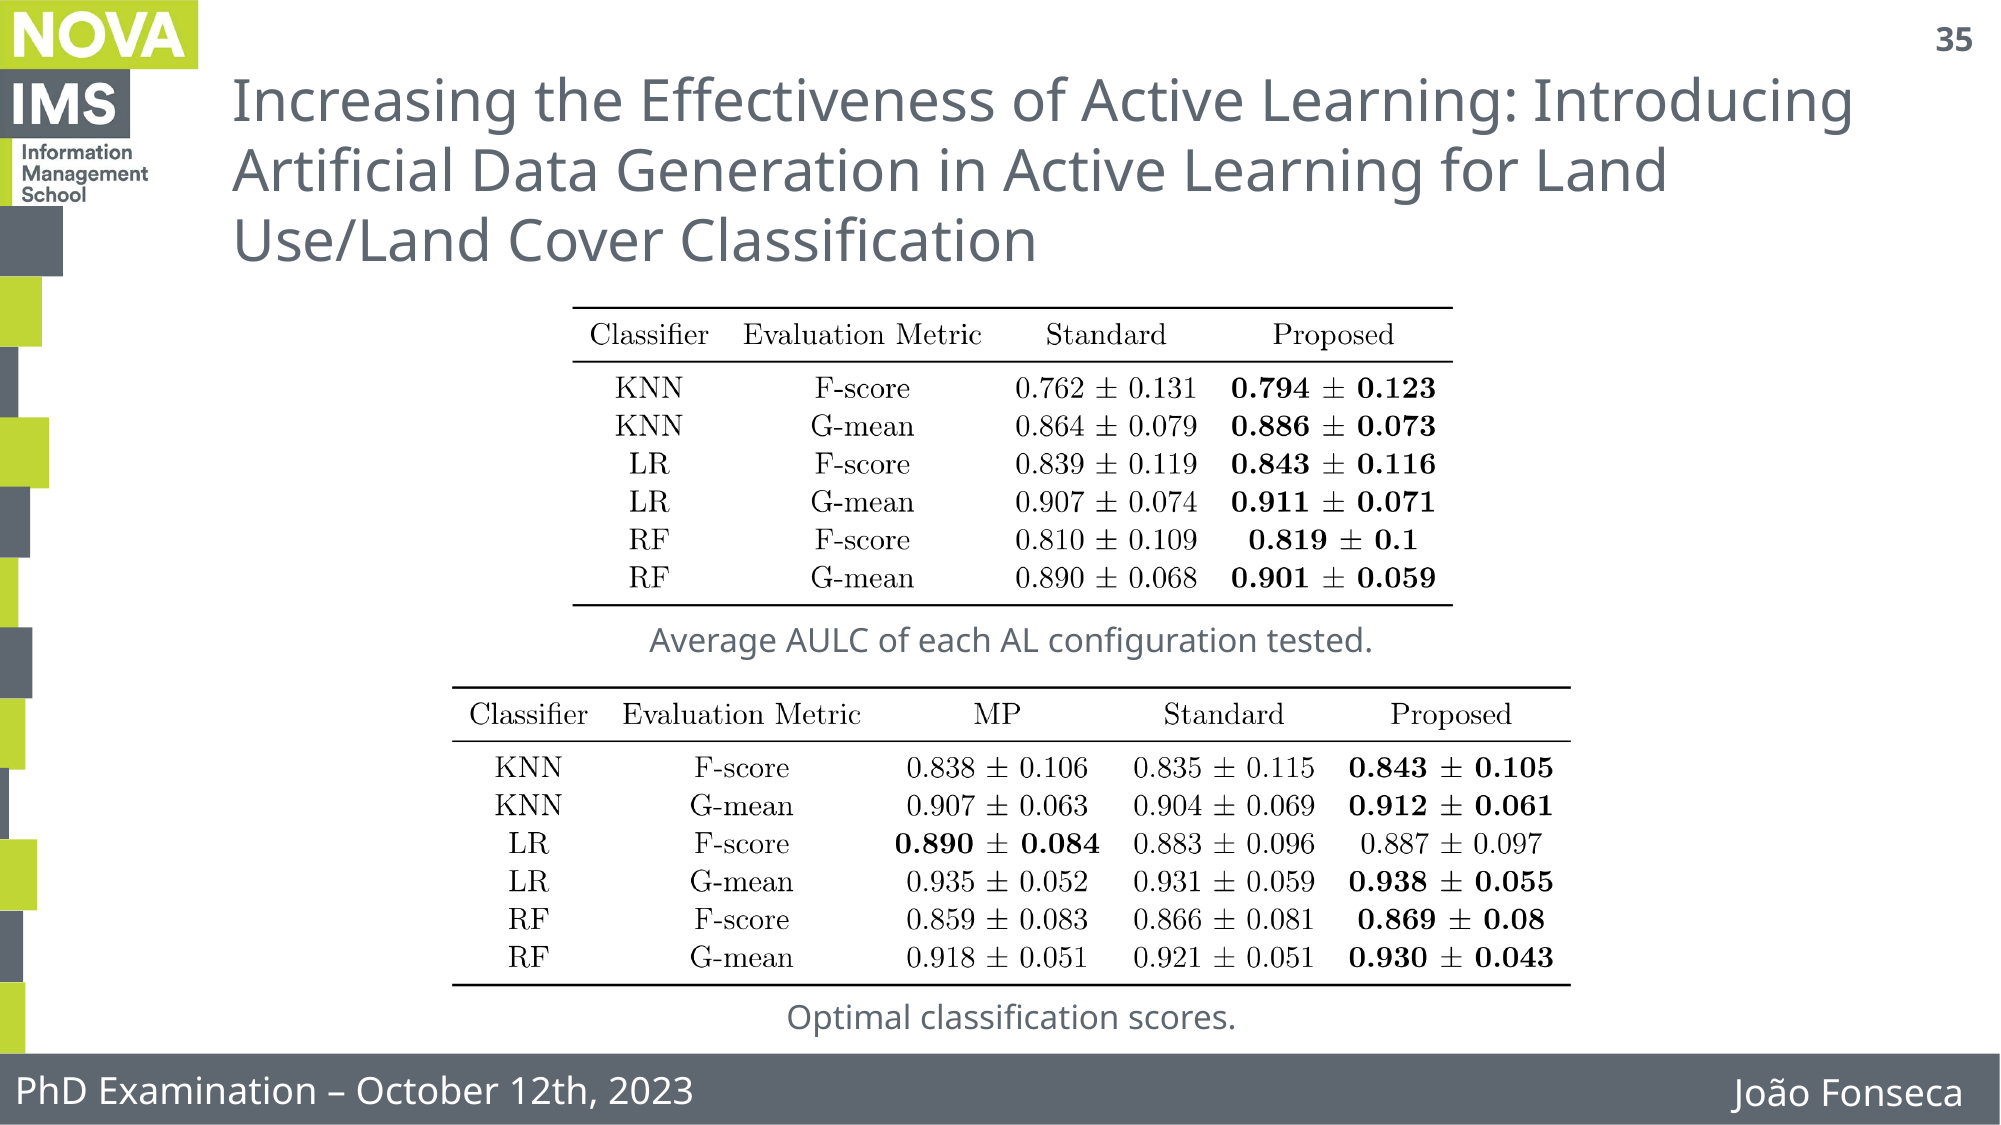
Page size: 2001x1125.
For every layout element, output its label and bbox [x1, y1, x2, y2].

picture [570, 304, 1454, 608]
text_box [0, 0, 2000, 1125]
picture [448, 682, 1576, 989]
